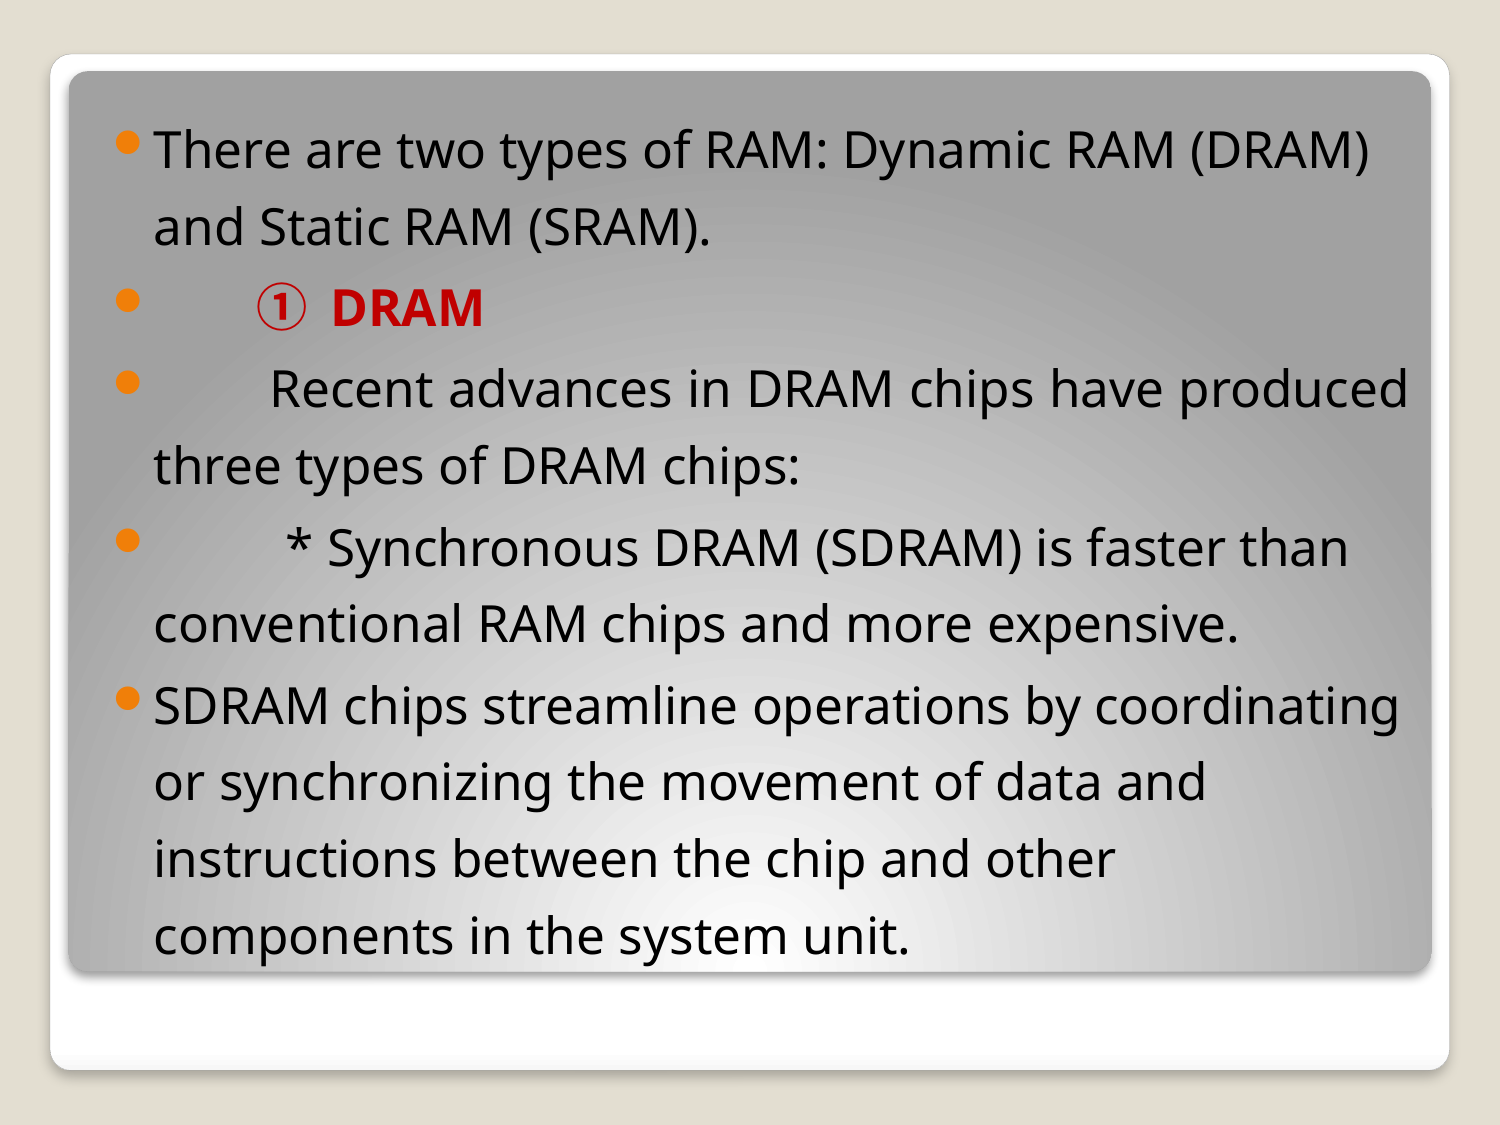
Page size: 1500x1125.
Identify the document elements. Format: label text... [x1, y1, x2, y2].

list There are two types of RAM: Dynamic RAM (DRAM) and Static RAM (SRAM). ① DRAM Recent advances in DRAM chips have produced three types of DRAM chips: * Synchronous DRAM (SDRAM) is faster than conventional RAM chips and more expensive. SDRAM chips streamline operations by coordinating or synchronizing the movement of data and instructions between the chip and other components in the system unit. [82, 86, 1425, 973]
